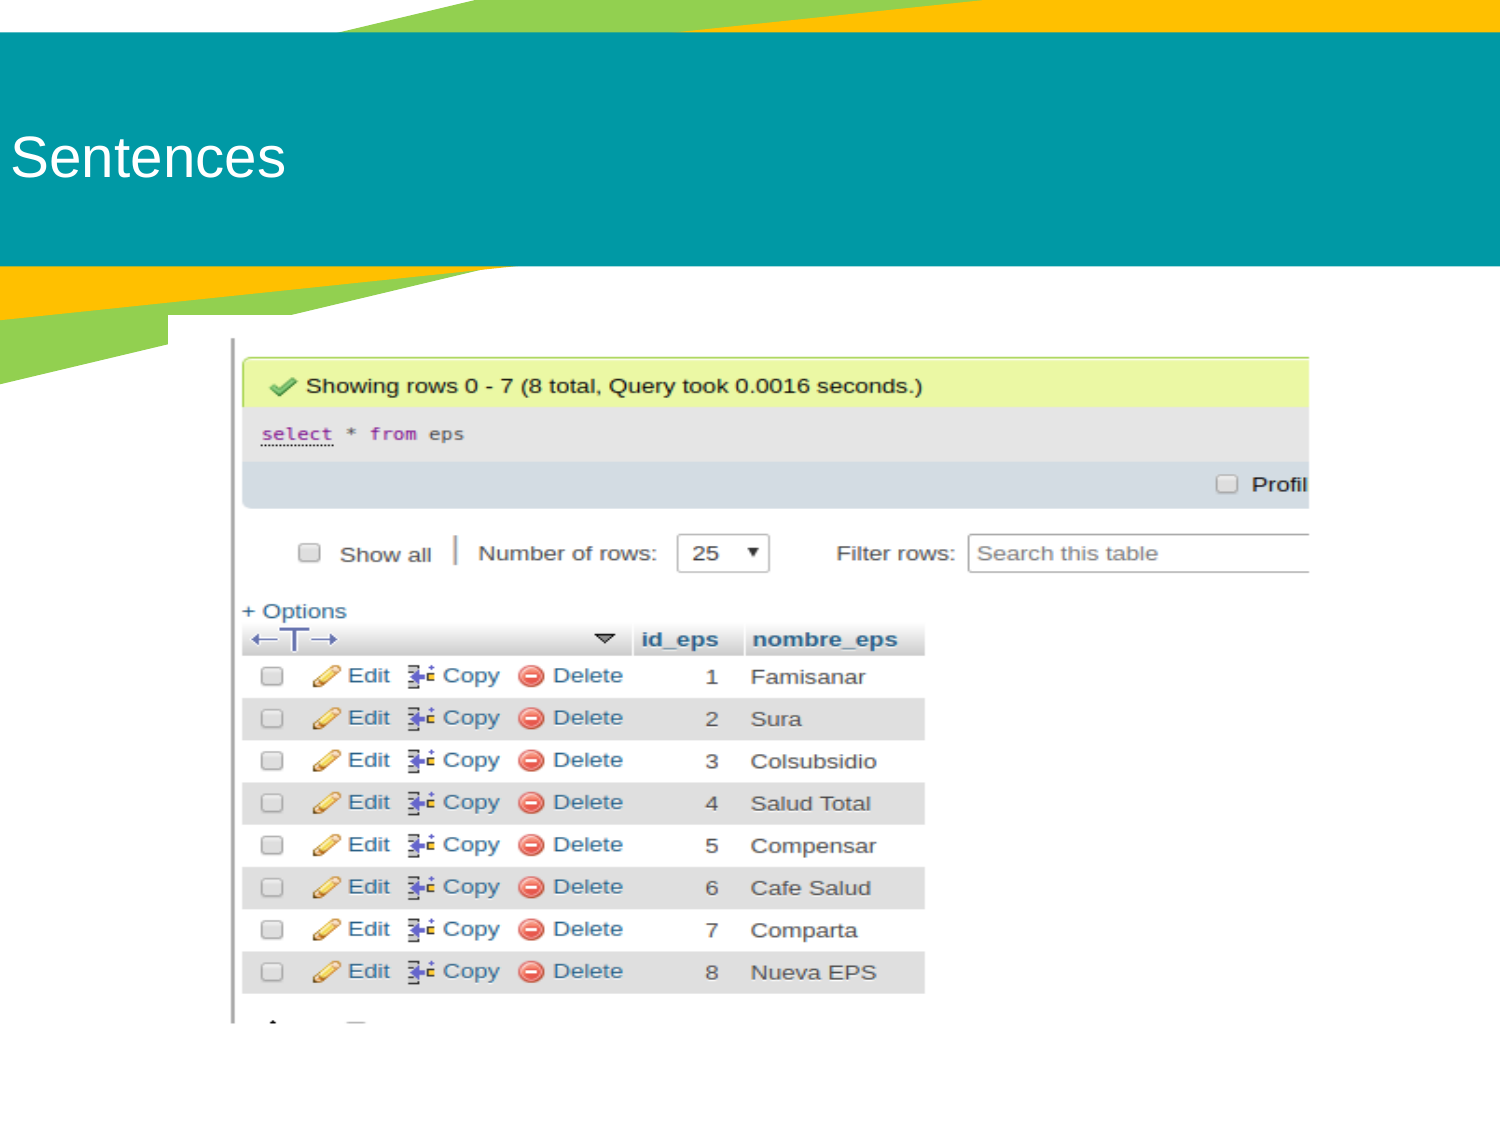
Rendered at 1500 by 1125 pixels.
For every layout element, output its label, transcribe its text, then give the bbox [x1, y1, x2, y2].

picture [167, 315, 1371, 1055]
text_box DML Sentences [0, 112, 302, 197]
